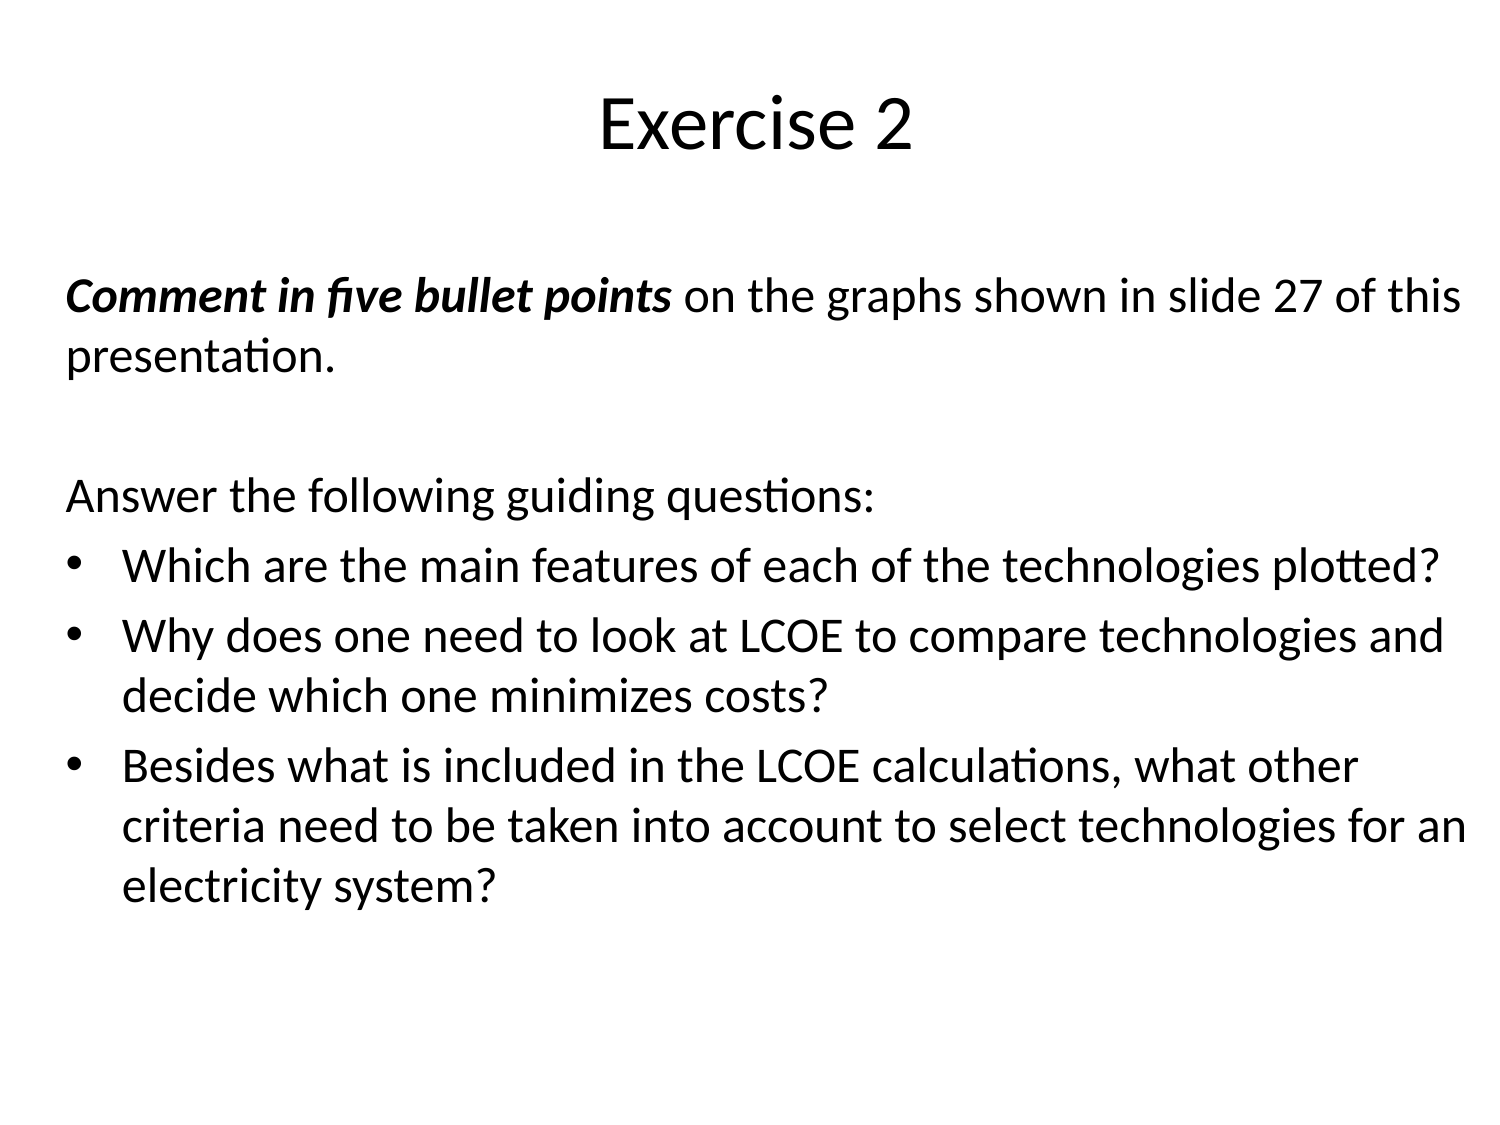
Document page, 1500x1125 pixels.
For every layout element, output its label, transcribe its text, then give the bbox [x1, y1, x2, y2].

list Comment in five bullet points on the graphs shown in slide 27 of this presentation. Answer the following guiding questions: Which are the main features of each of the technologies plotted? Why does one need to look at LCOE to compare technologies and decide which one minimizes costs? Besides what is included in the LCOE calculations, what other criteria need to be taken into account to select technologies for an electricity system? [50, 255, 1491, 981]
title Exercise 2 [177, 62, 1337, 173]
